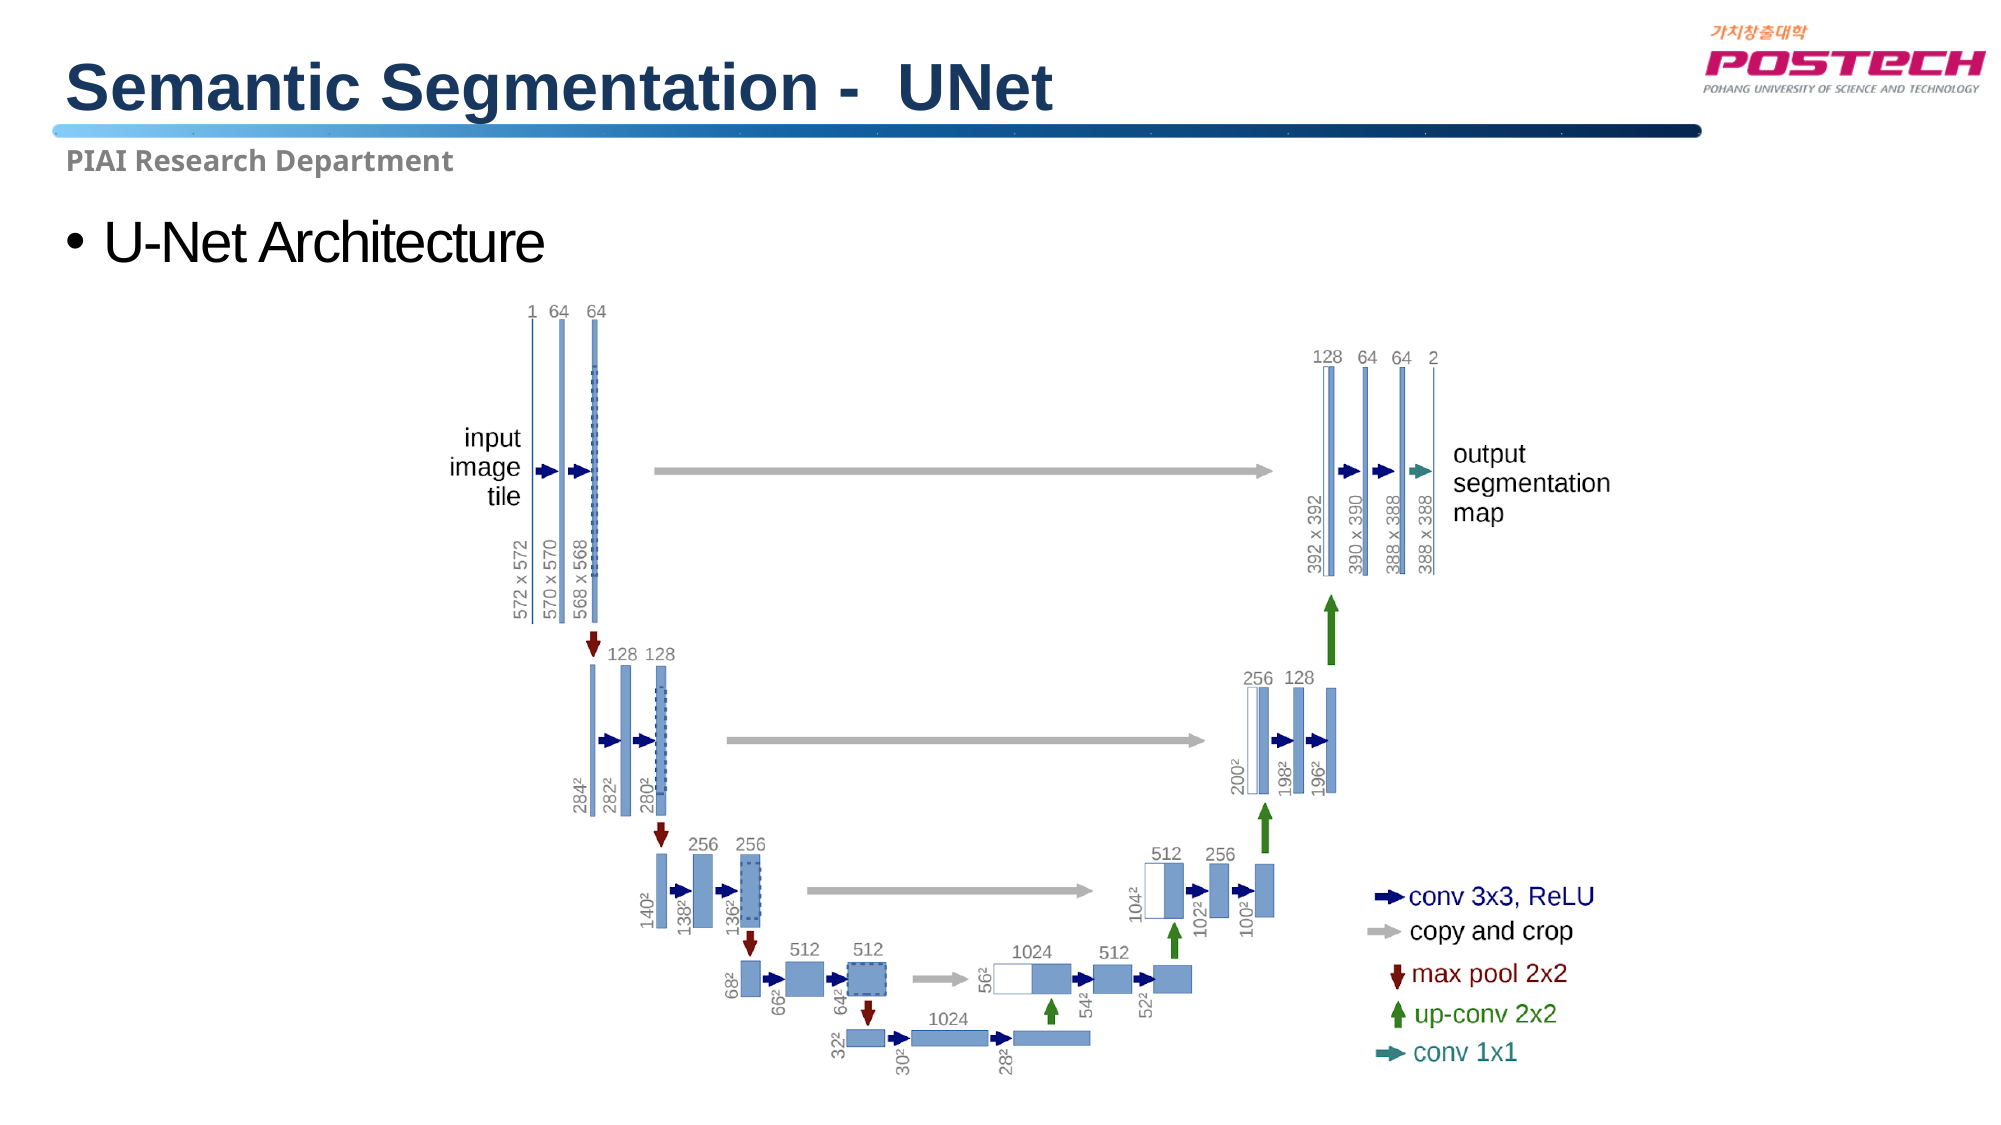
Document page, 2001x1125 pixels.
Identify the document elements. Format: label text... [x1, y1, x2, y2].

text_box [50, 123, 1704, 186]
picture [406, 288, 1649, 1108]
text_box U-Net Architecture [50, 205, 1948, 1089]
picture [1703, 25, 1986, 93]
text_box Semantic Segmentation - UNet [50, 36, 1737, 132]
